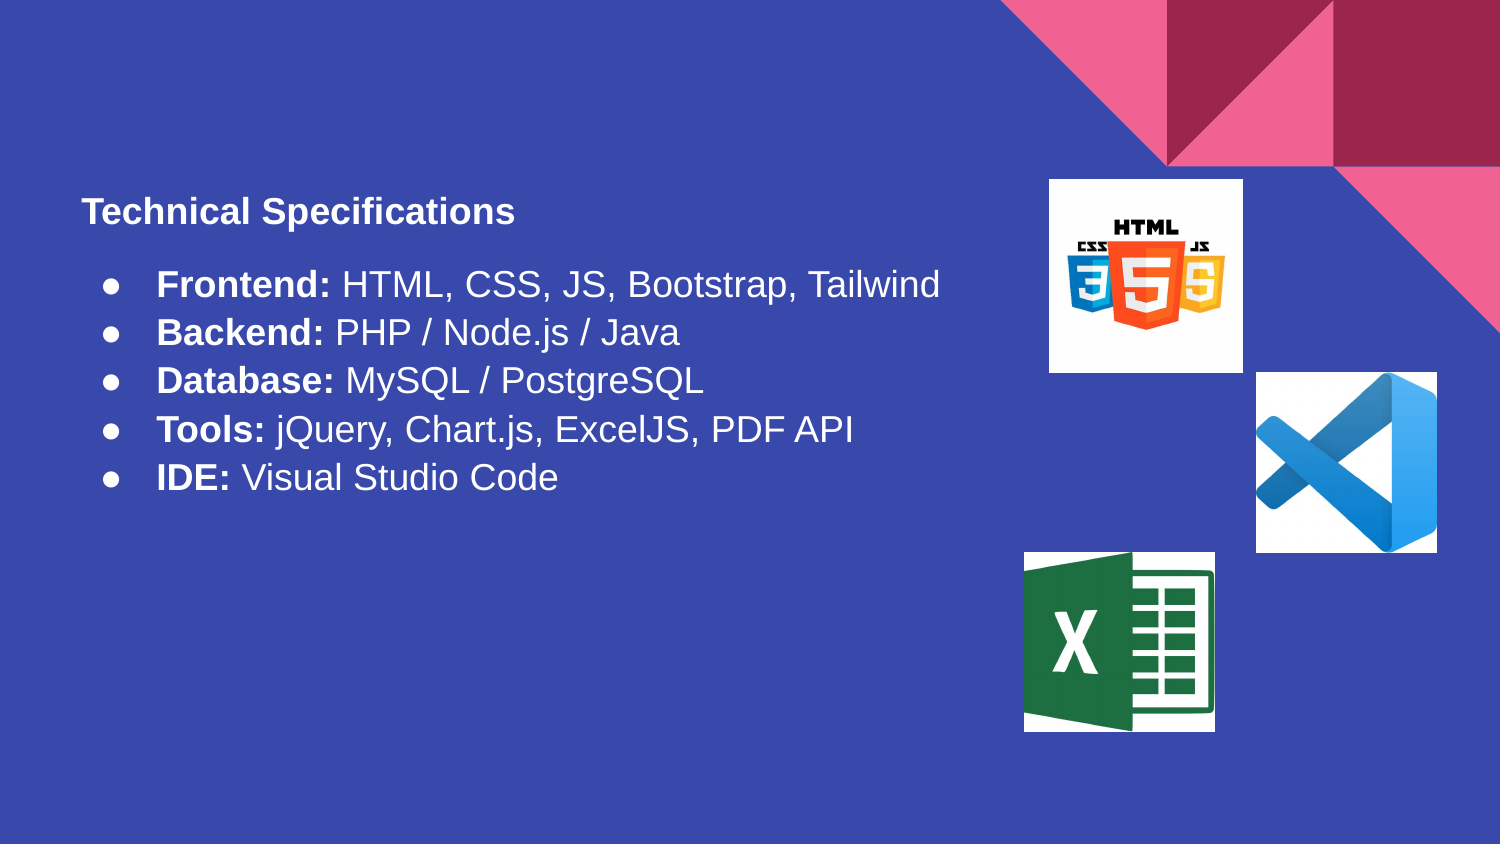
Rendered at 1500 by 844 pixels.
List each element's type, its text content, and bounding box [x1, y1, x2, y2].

picture [1256, 372, 1437, 553]
picture [1048, 178, 1243, 373]
picture [1024, 551, 1215, 732]
title Technical Specifications Frontend: HTML, CSS, JS, Bootstrap, Tailwind Backend: PHP / Node.js / Java Database: MySQL / PostgreSQL Tools: jQuery, Chart.js, ExcelJS, PDF API IDE: Visual Studio Code [66, 86, 988, 758]
